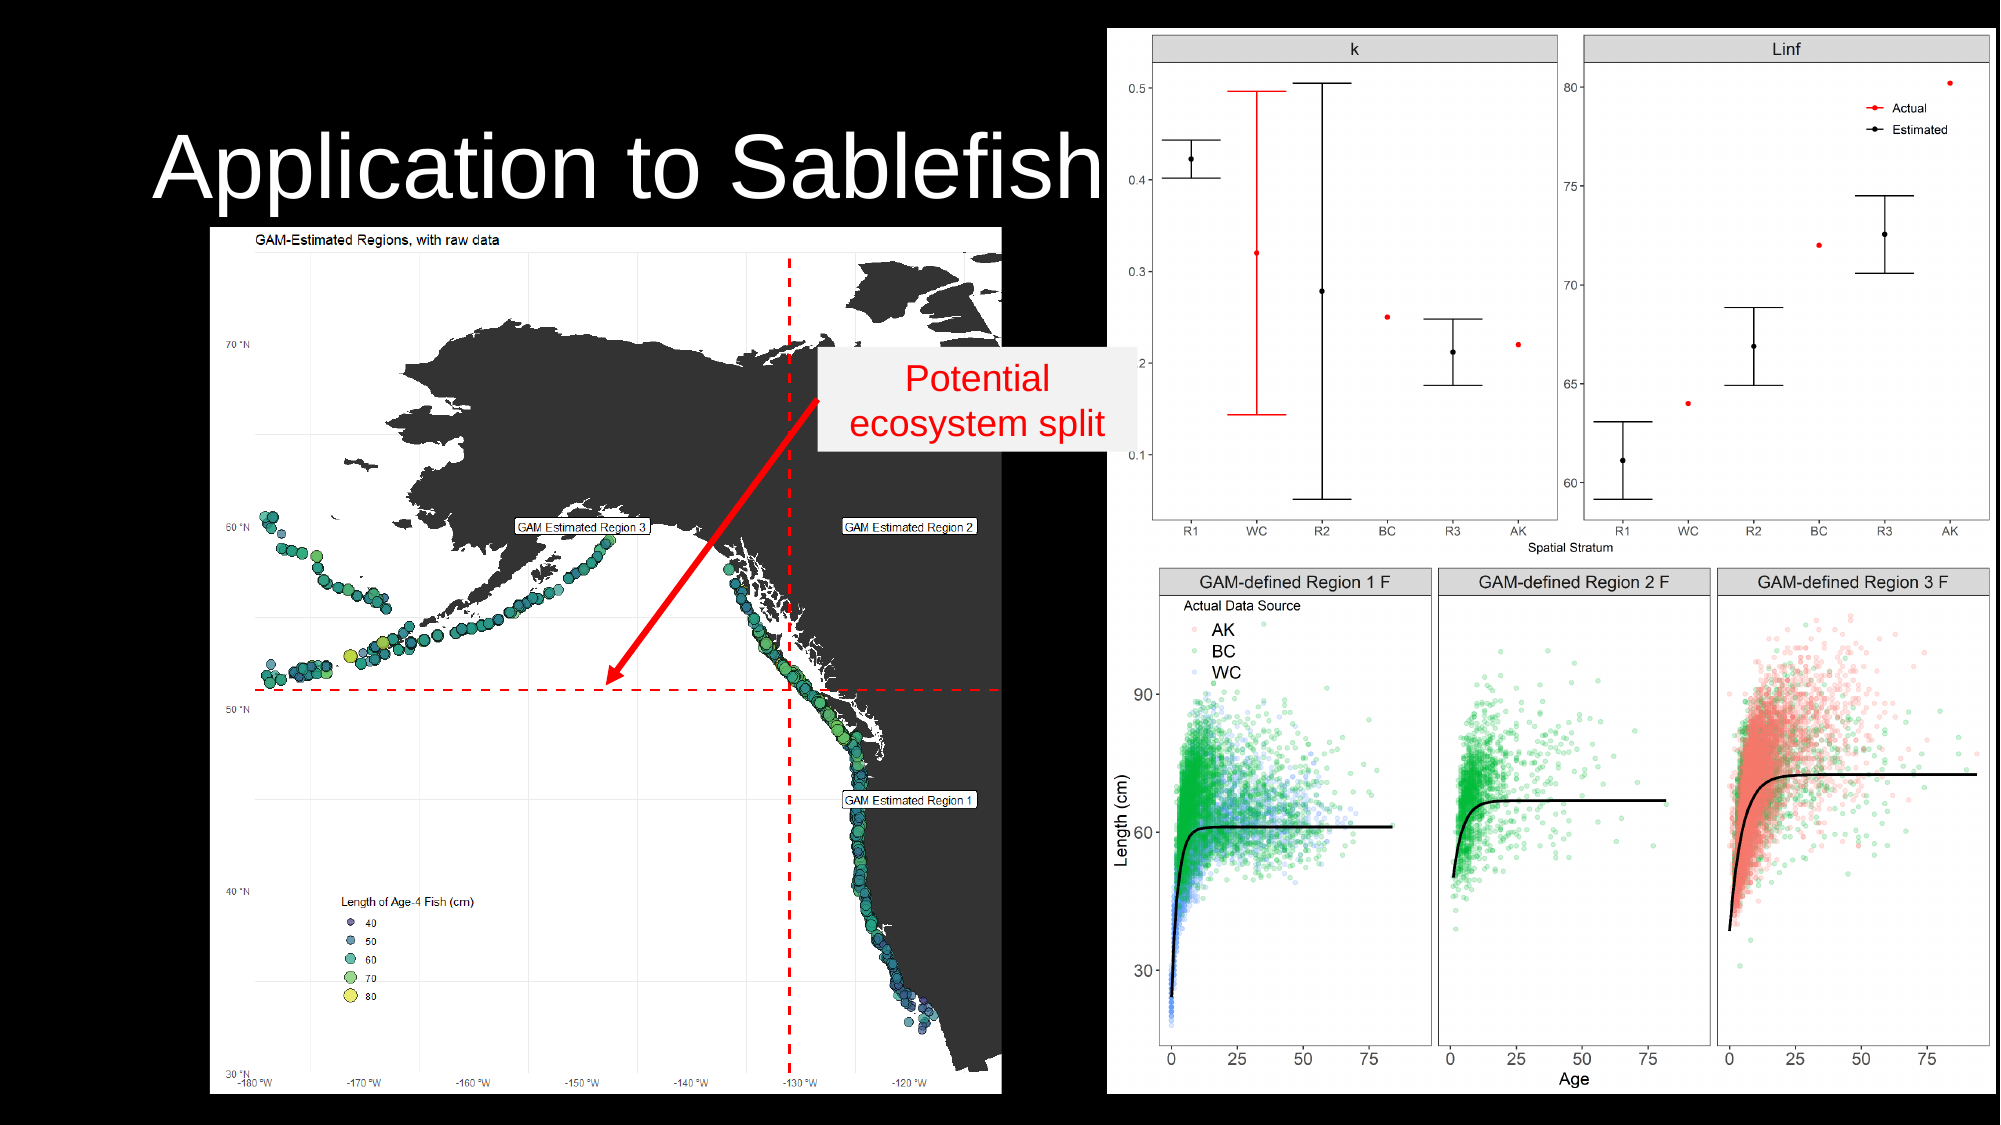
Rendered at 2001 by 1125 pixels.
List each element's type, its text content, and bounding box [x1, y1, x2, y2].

picture [209, 227, 1002, 1094]
title Application to Sablefish [137, 59, 1107, 278]
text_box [605, 346, 1138, 686]
picture [1107, 28, 1996, 1094]
